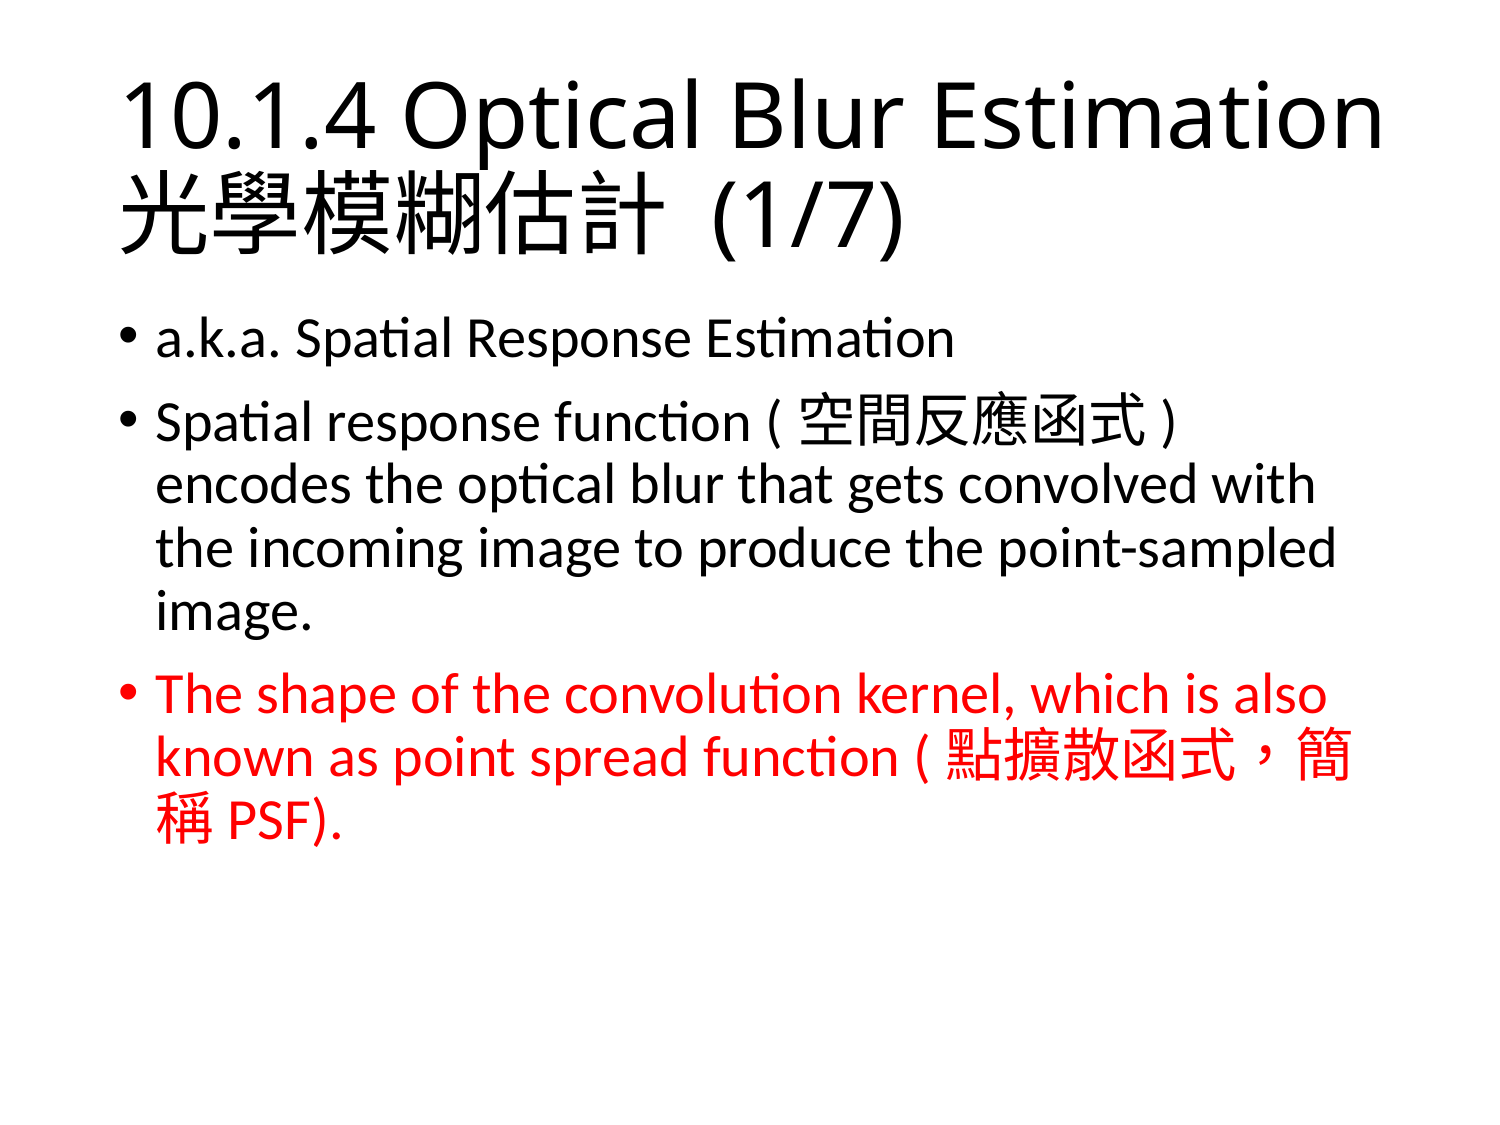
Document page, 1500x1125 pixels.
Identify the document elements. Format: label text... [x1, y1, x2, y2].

list a.k.a. Spatial Response Estimation Spatial response function (空間反應函式) encodes the optical blur that gets convolved with the incoming image to produce the point-sampled image. The shape of the convolution kernel, which is also known as point spread function (點擴散函式，簡稱PSF). [103, 299, 1397, 1014]
title 10.1.4 Optical Blur Estimation 光學模糊估計 (1/7) [103, 59, 1477, 278]
